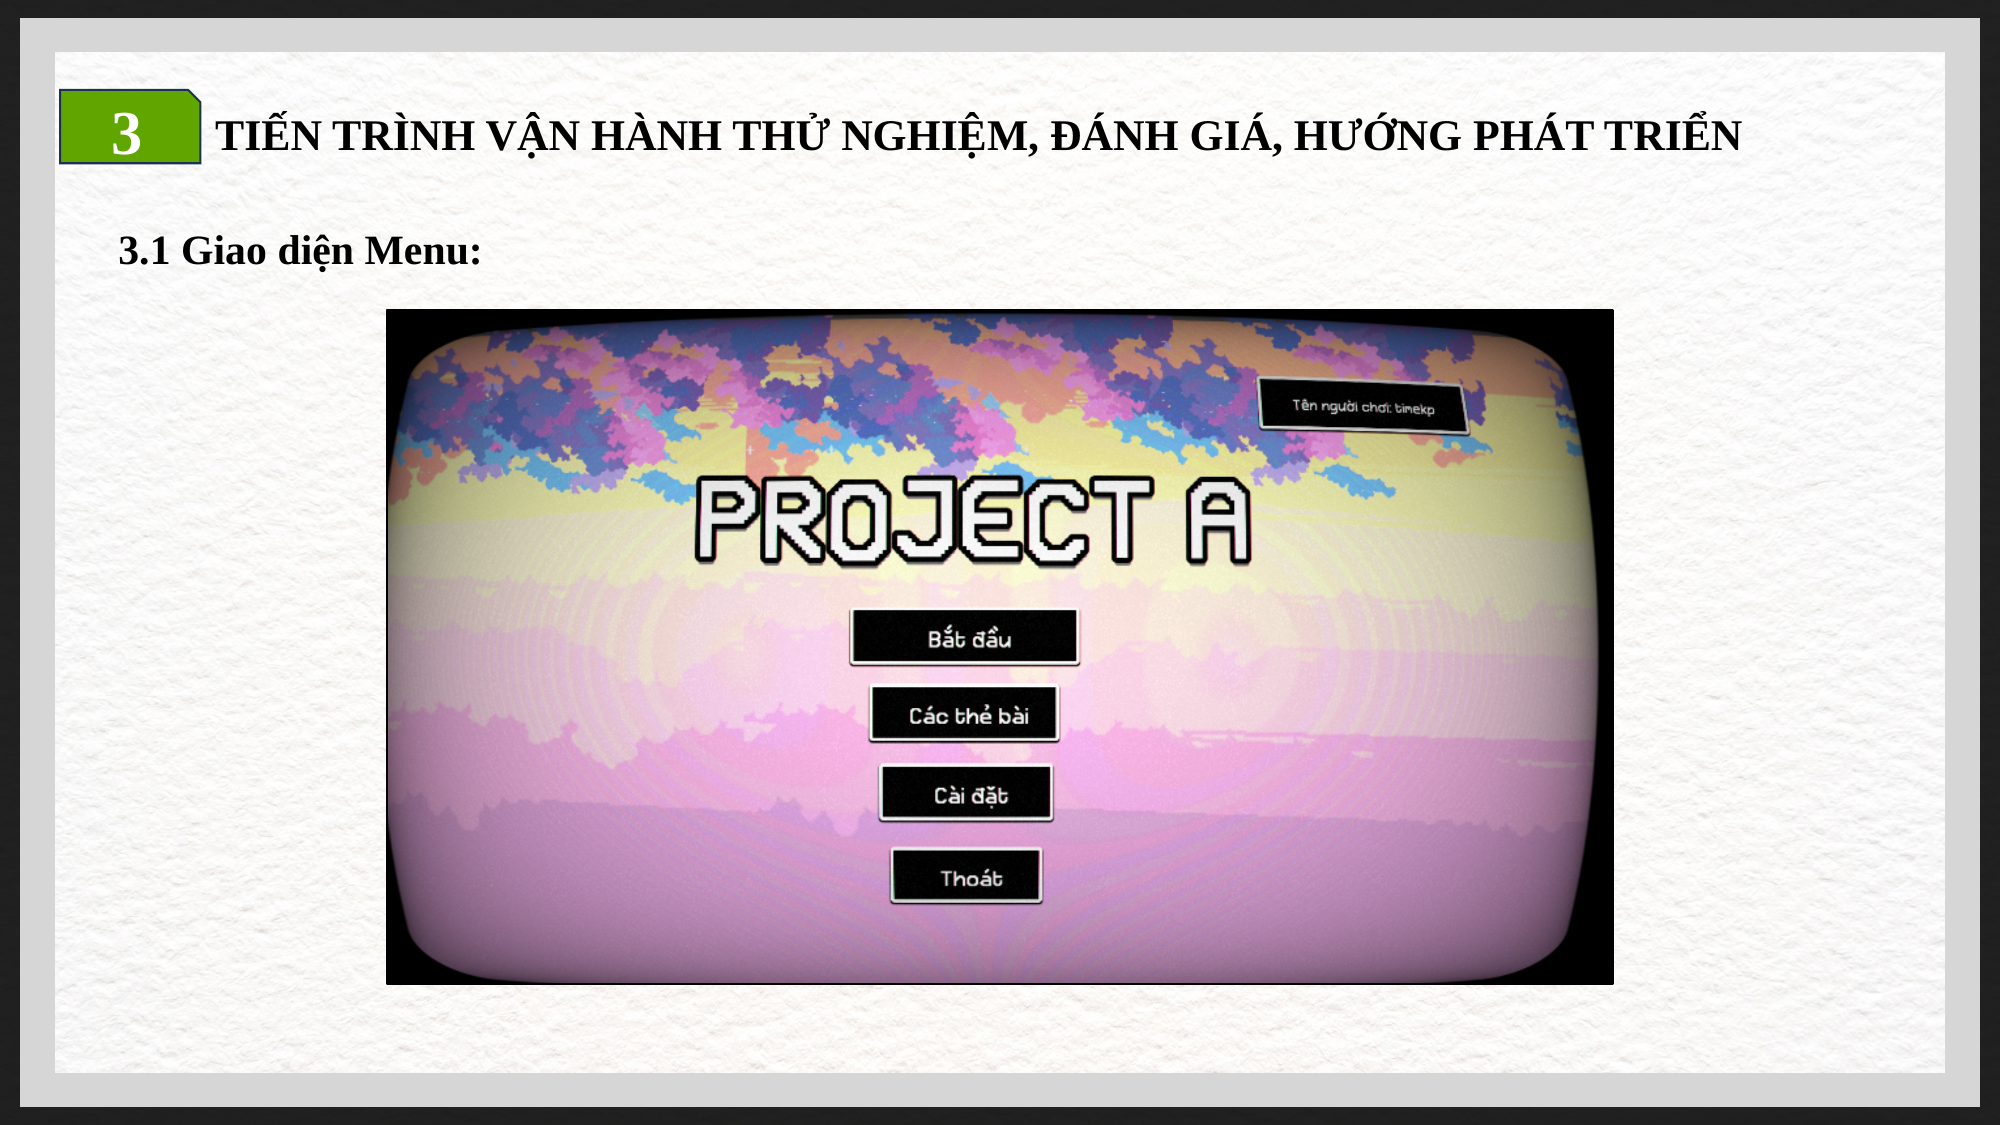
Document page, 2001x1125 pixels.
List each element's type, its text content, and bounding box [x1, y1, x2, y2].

text_box [0, 0, 2000, 1125]
text_box 3.1 Giao diện Menu: [118, 197, 1127, 273]
text_box 3 [59, 88, 200, 165]
picture [388, 311, 1612, 984]
text_box [37, 34, 1963, 1090]
text_box TIẾN TRÌNH VẬN HÀNH THỬ NGHIỆM, ĐÁNH GIÁ, HƯỚNG PHÁT TRIỂN [200, 89, 1765, 167]
